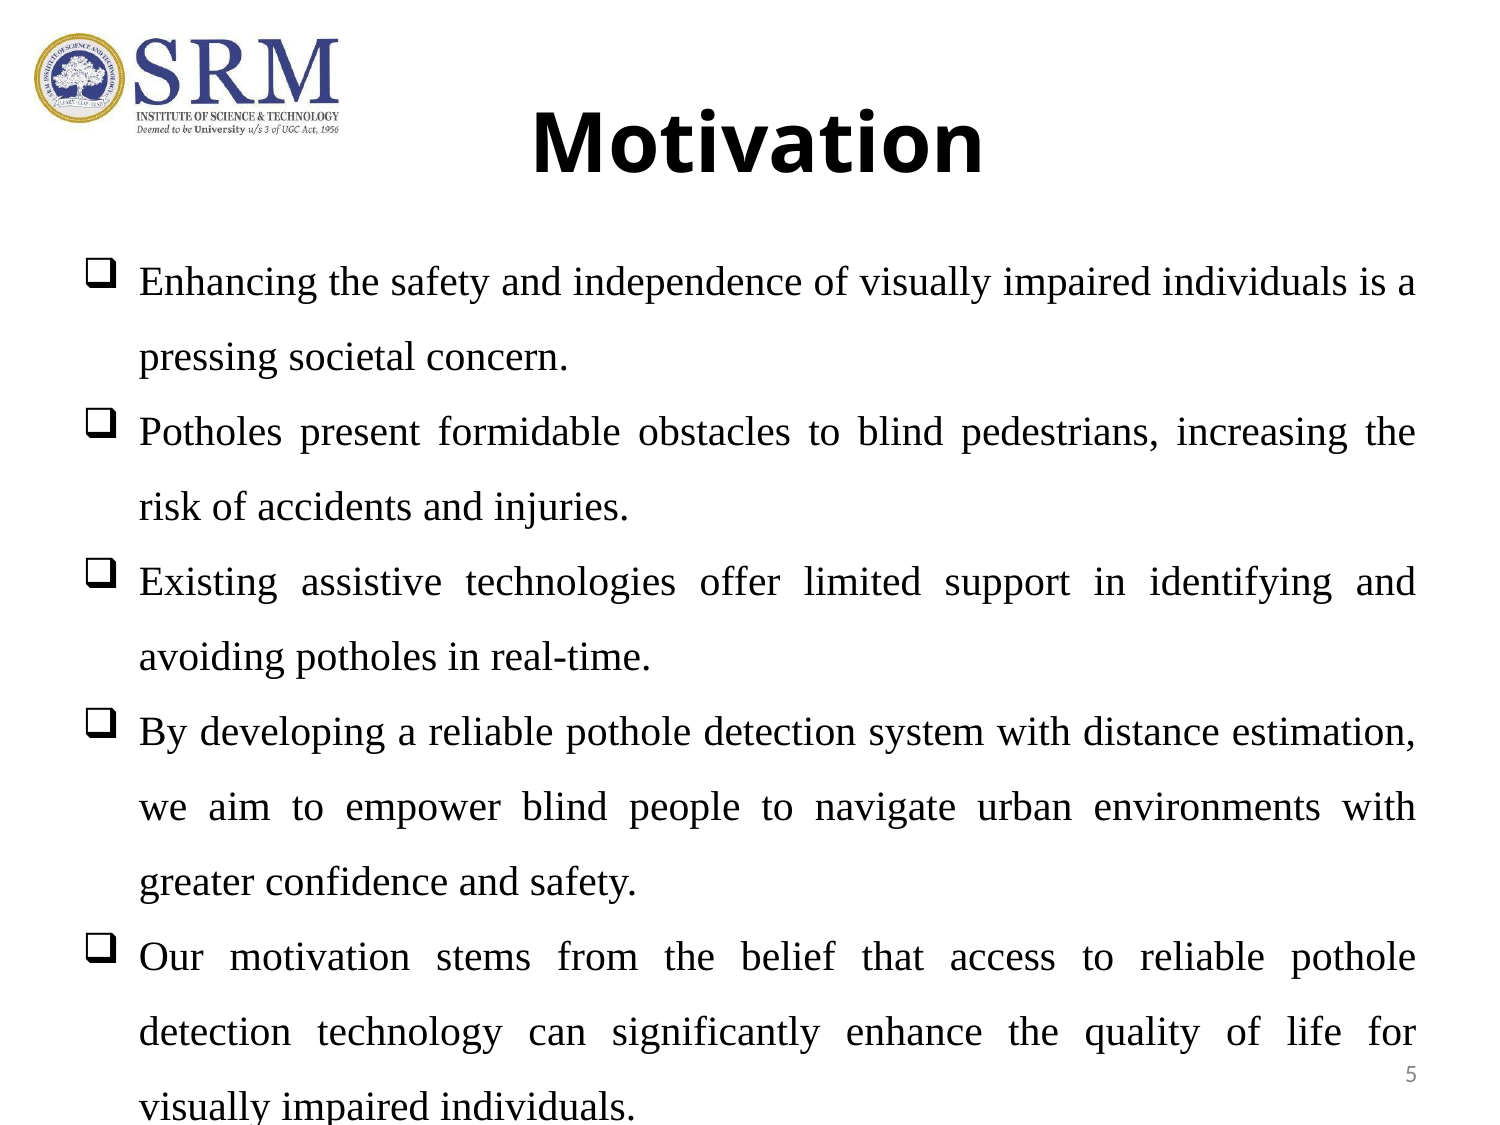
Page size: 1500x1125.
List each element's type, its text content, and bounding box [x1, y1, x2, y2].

title Motivation [91, 45, 1425, 233]
list Enhancing the safety and independence of visually impaired individuals is a pressing societal concern. Potholes present formidable obstacles to blind pedestrians, increasing the risk of accidents and injuries. Existing assistive technologies offer limited support in identifying and avoiding potholes in real-time. By developing a reliable pothole detection system with distance estimation, we aim to empower blind people to navigate urban environments with greater confidence and safety. Our motivation stems from the belief that access to reliable pothole detection technology can significantly enhance the quality of life for visually impaired individuals. [75, 221, 1425, 1038]
picture [34, 33, 339, 135]
slide_number 5 [1395, 738, 1425, 1125]
